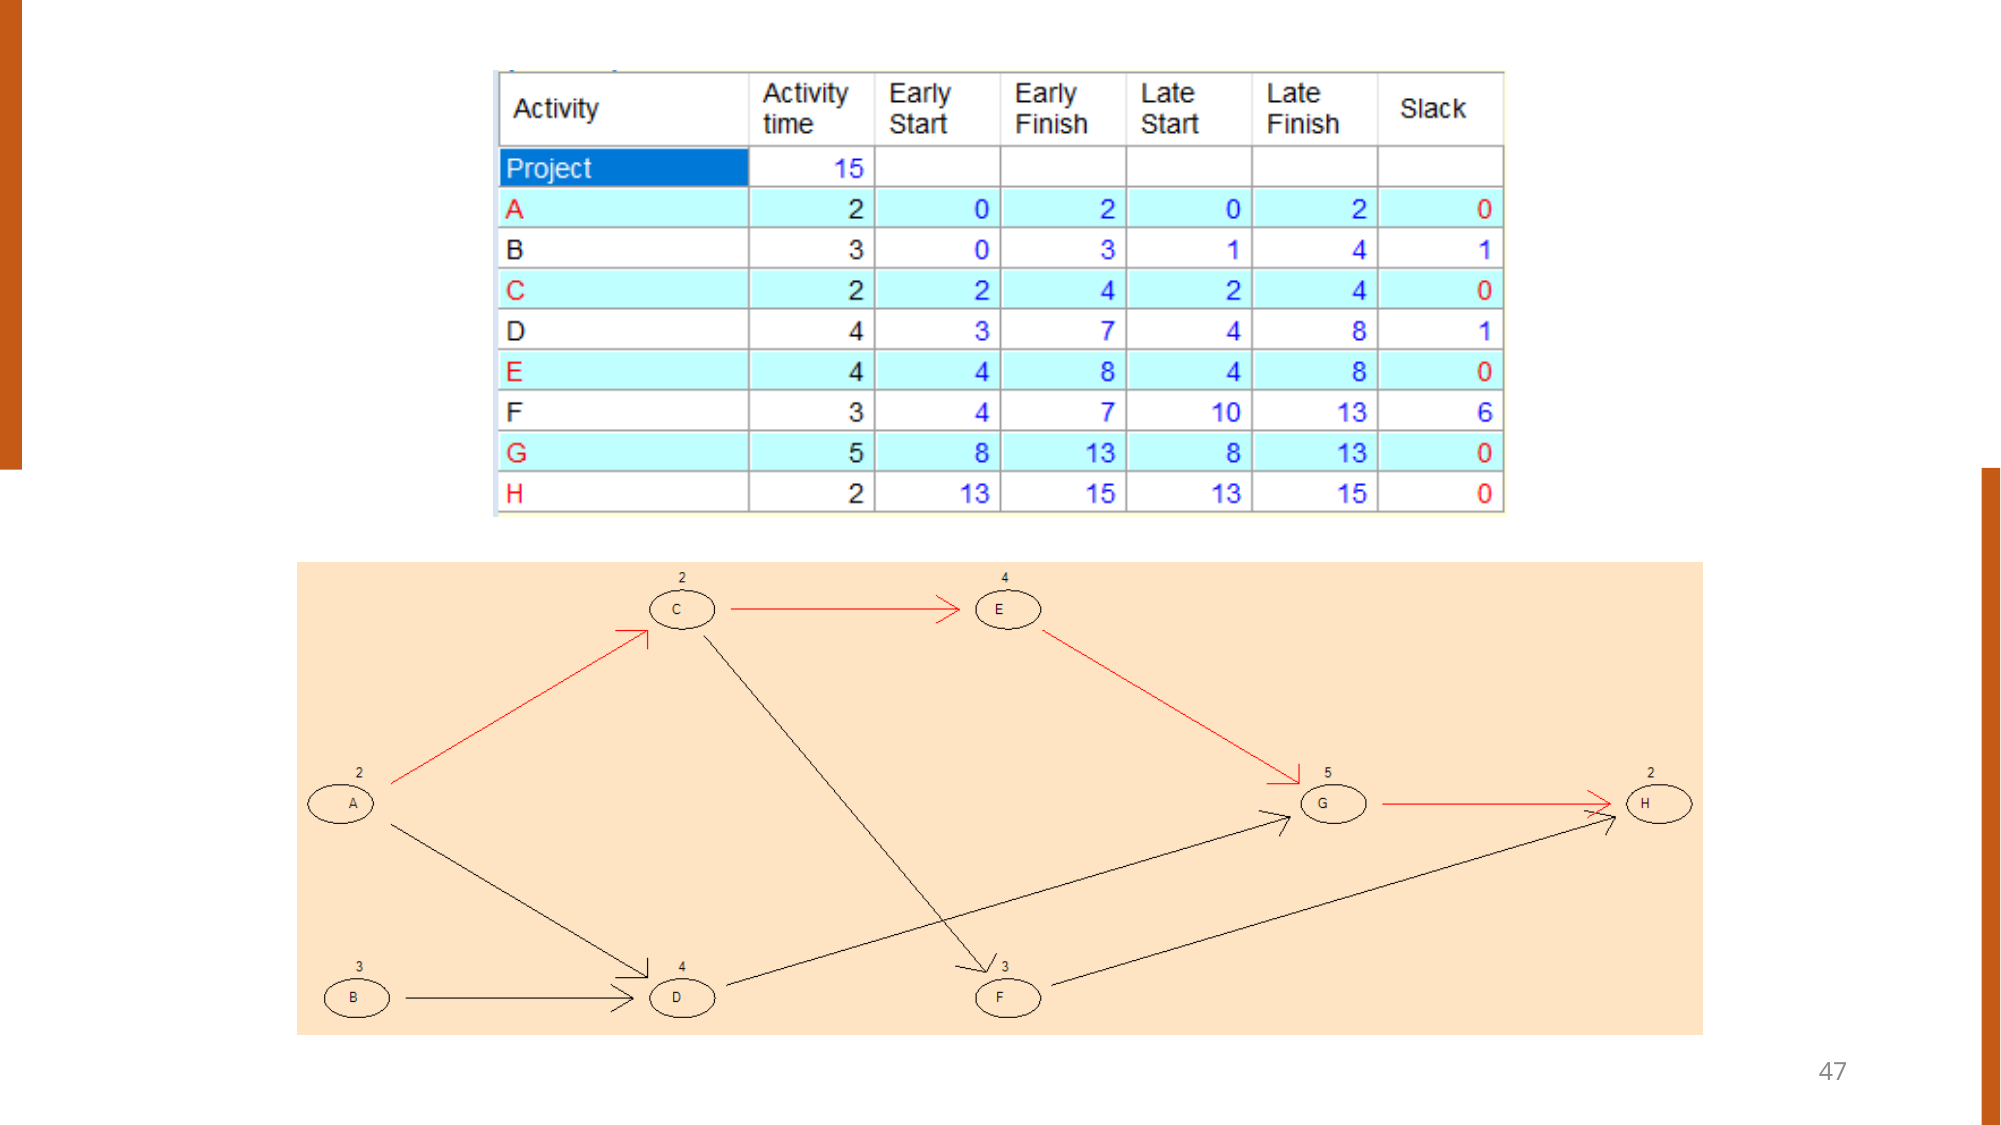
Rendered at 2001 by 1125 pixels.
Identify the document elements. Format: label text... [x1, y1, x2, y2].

picture [297, 562, 1703, 1035]
picture [493, 70, 1507, 518]
slide_number 47 [1412, 1042, 1863, 1103]
